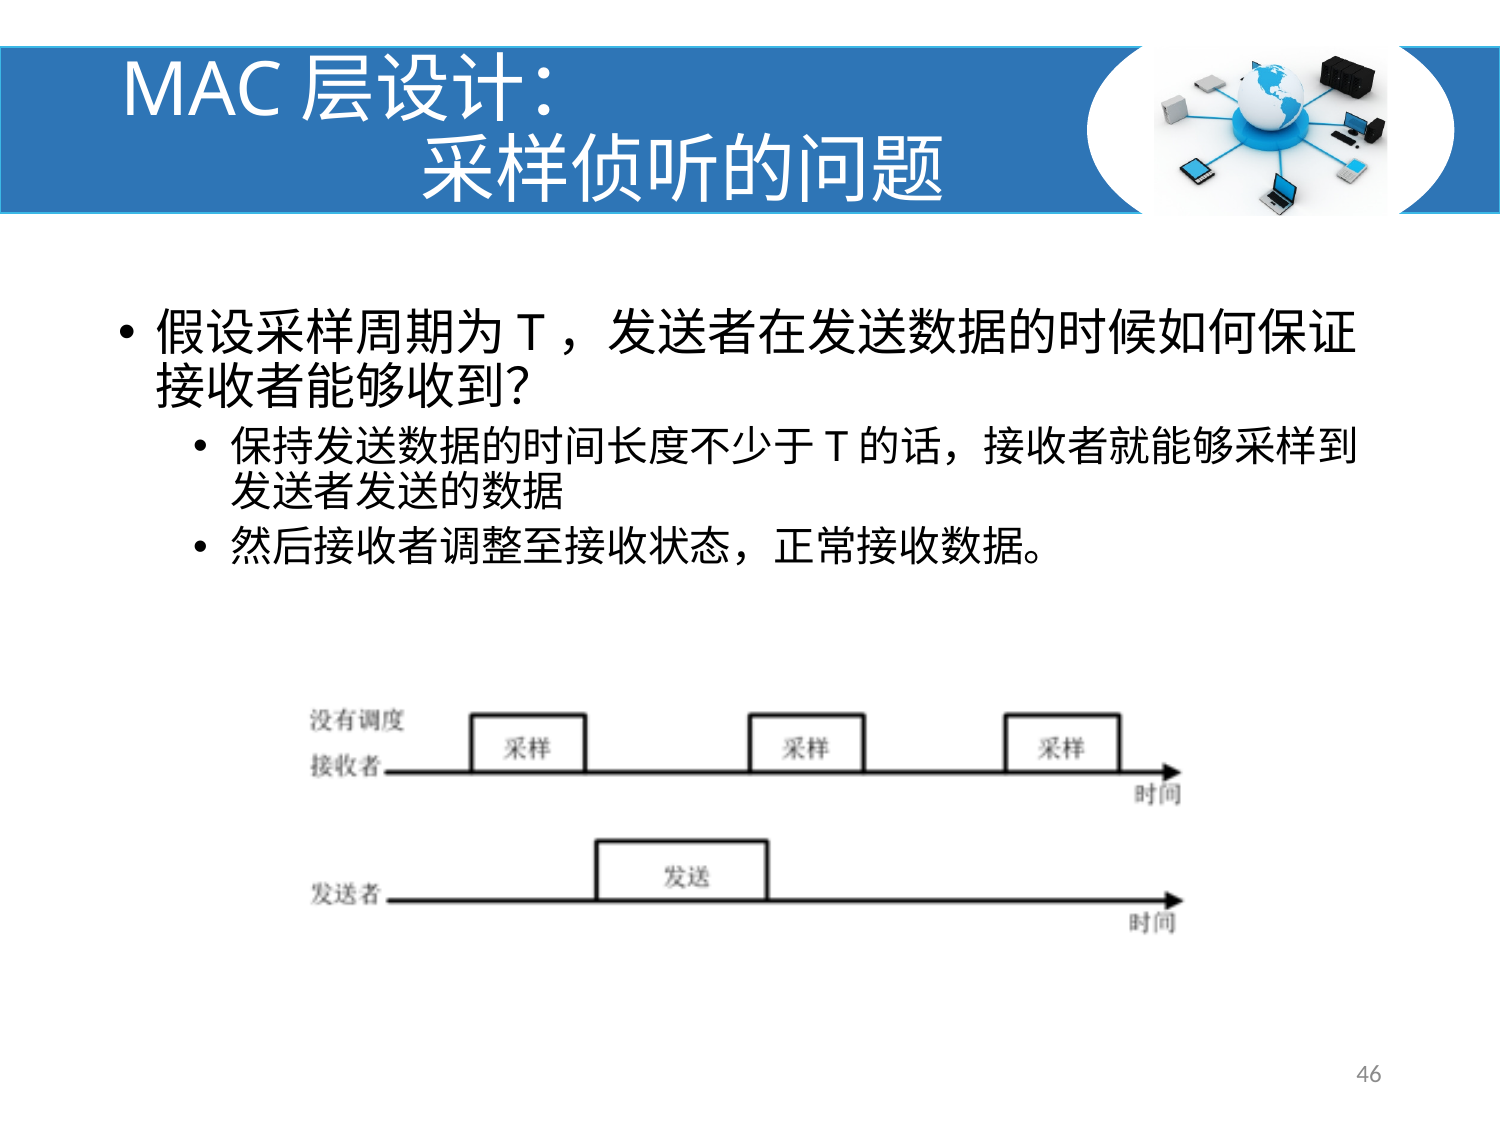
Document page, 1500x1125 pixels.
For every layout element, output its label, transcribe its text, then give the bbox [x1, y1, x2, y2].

picture [295, 701, 1206, 949]
list 假设采样周期为T，发送者在发送数据的时候如何保证接收者能够收到？ 保持发送数据的时间长度不少于T的话，接收者就能够采样到发送者发送的数据 然后接收者调整至接收状态，正常接收数据。 [103, 299, 1397, 1014]
slide_number 46 [1059, 1042, 1397, 1103]
title MAC层设计： 采样侦听的问题 [105, 50, 1060, 214]
picture [1154, 46, 1388, 216]
